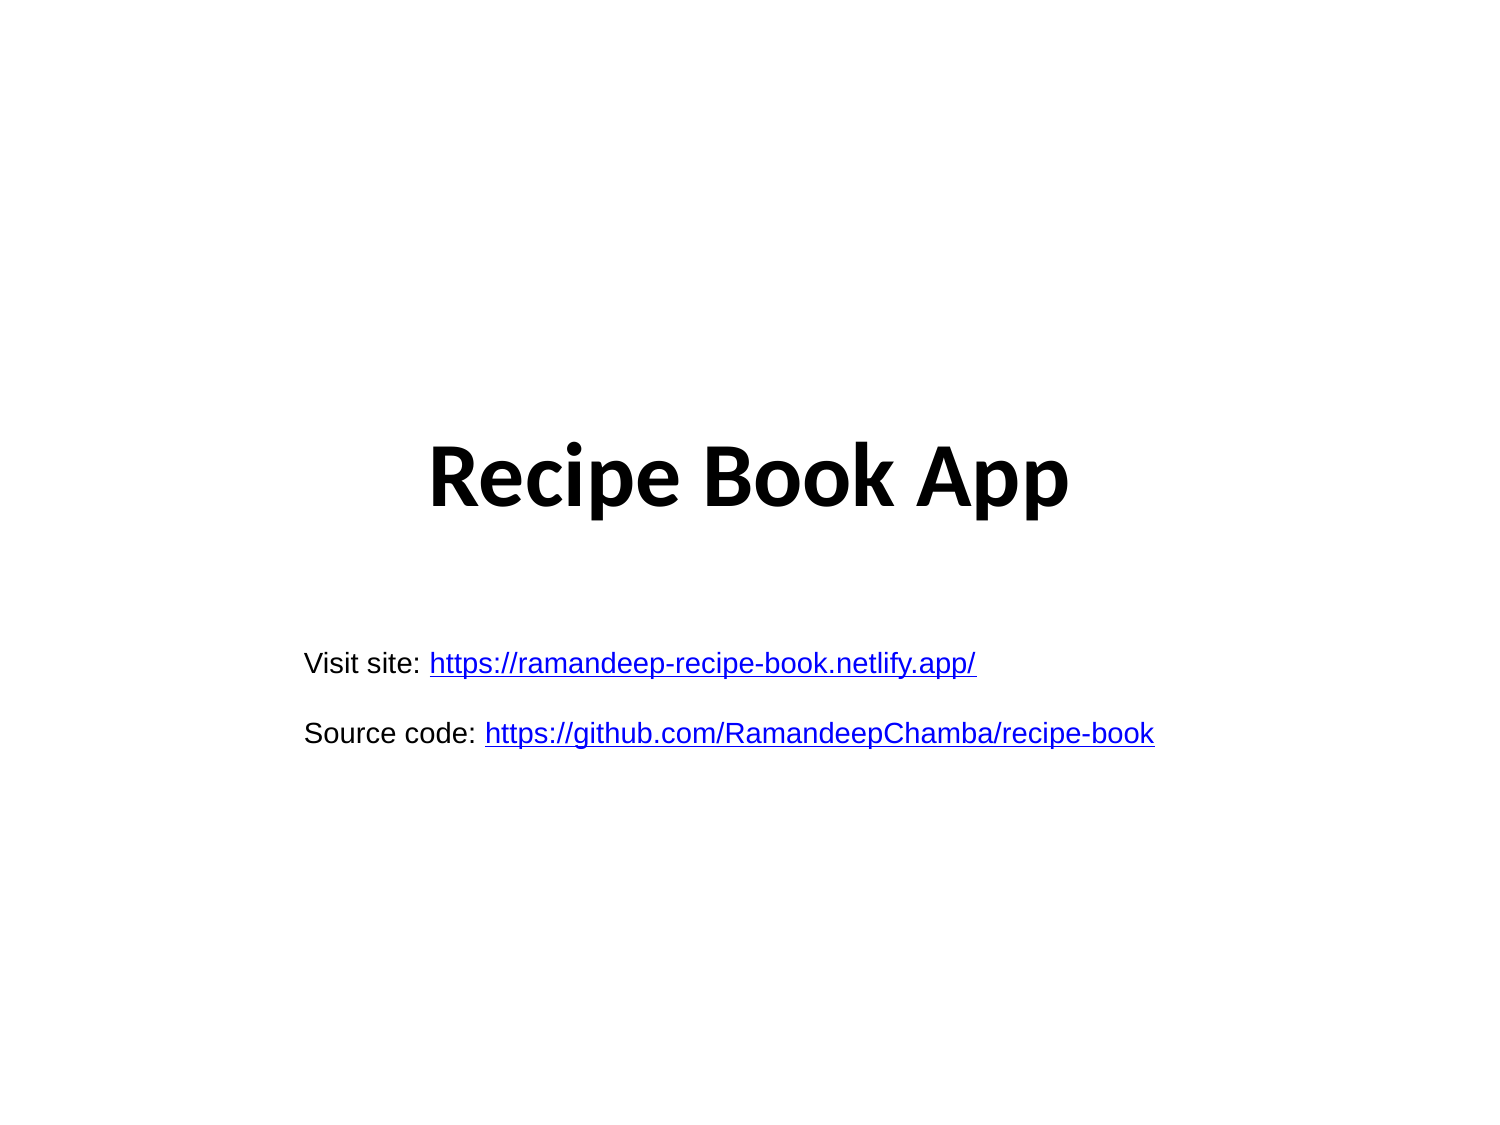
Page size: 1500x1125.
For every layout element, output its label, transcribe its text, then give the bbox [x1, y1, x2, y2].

title Recipe Book App [112, 349, 1388, 591]
text_box Visit site: https://ramandeep-recipe-book.netlify.app/ Source code: https://github.com/RamandeepChamba/recipe-book [289, 637, 1174, 792]
